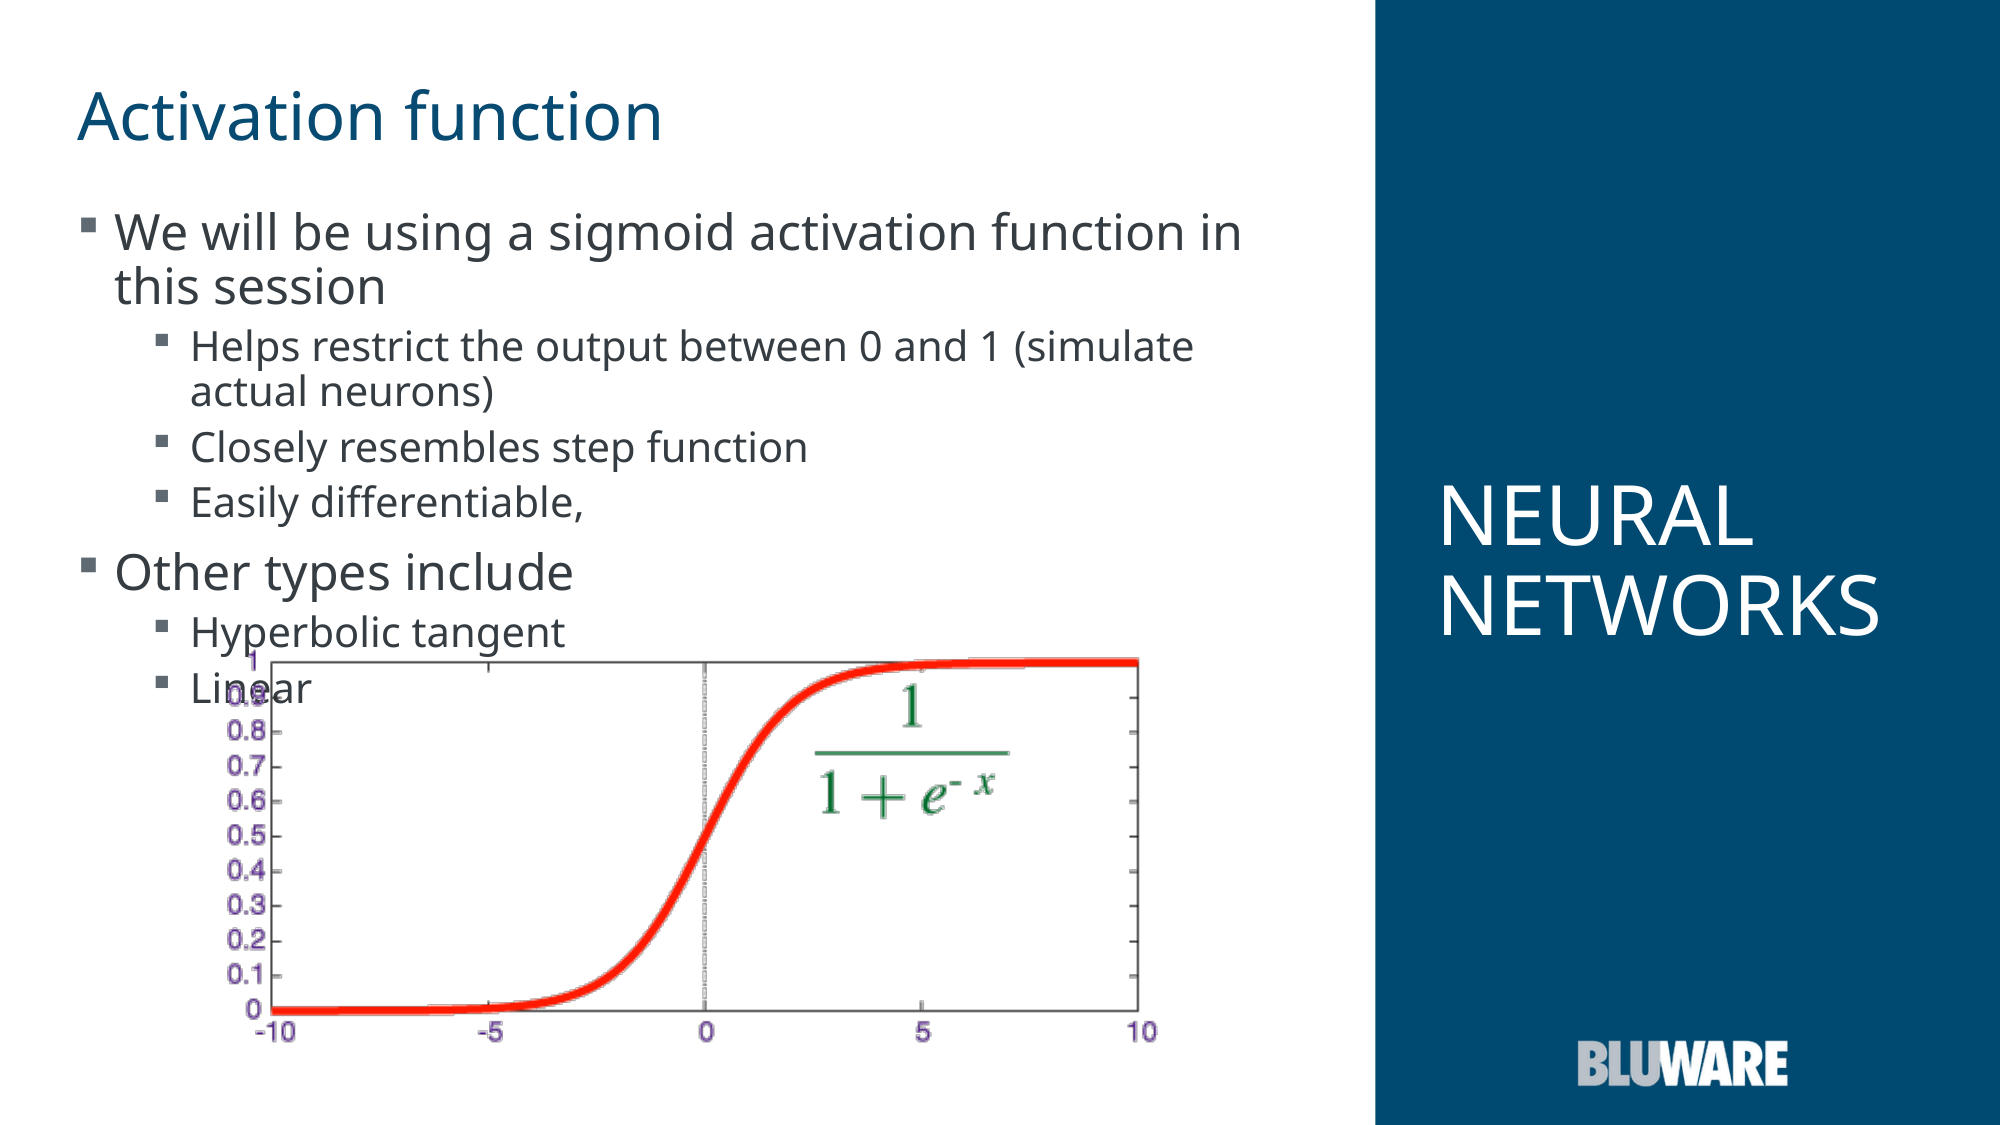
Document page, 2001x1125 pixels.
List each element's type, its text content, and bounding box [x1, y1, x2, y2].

subtitle Activation function [62, 45, 1321, 182]
picture [226, 643, 1158, 1048]
title NEURAL NETWORKS [1421, 1, 1945, 1125]
